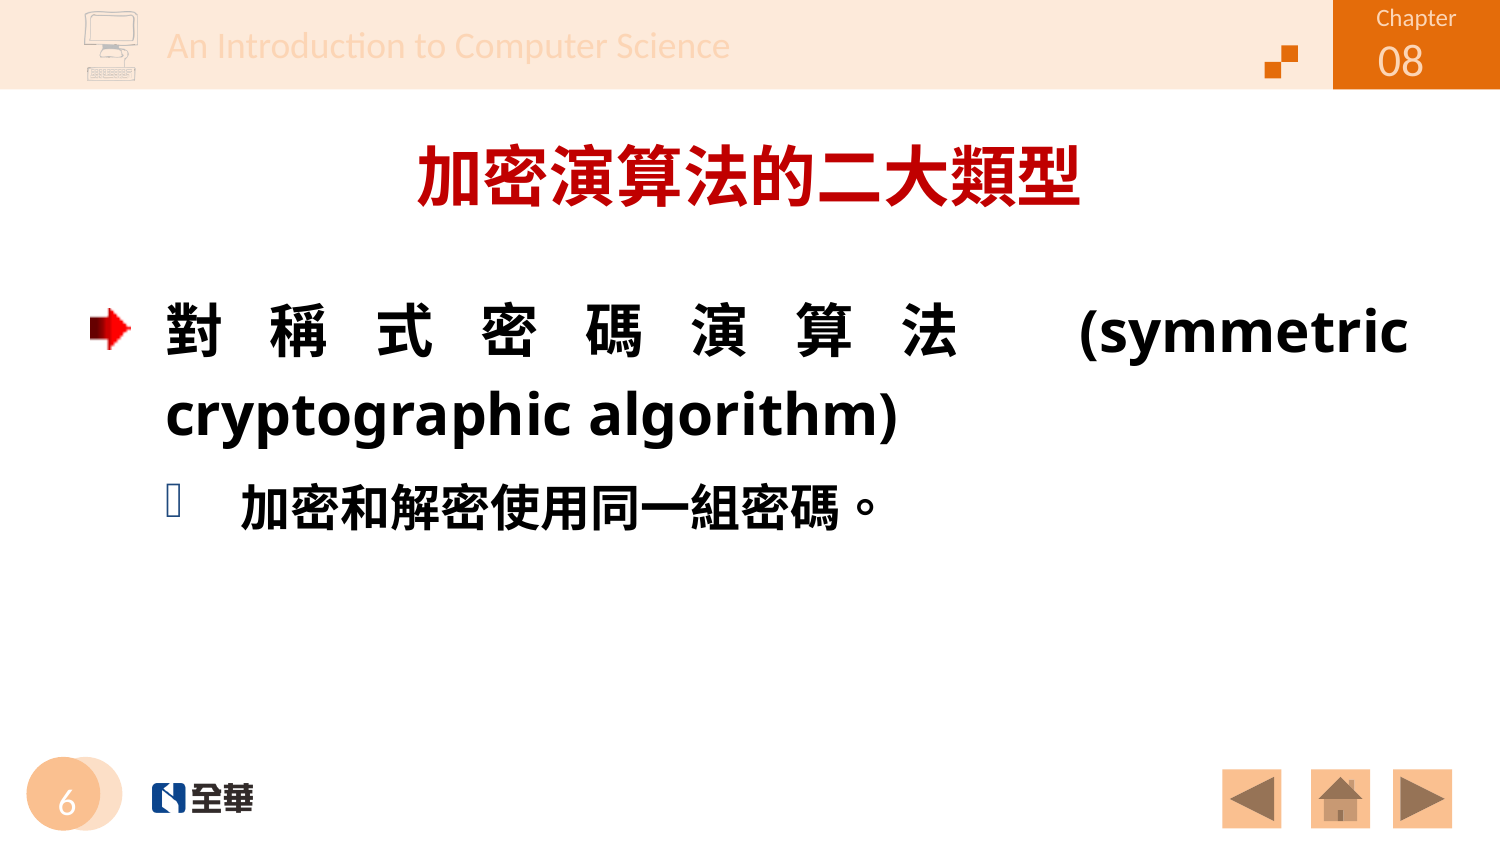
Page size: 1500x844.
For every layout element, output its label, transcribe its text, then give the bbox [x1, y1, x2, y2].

list 對稱式密碼演算法 (symmetric cryptographic algorithm) 加密和解密使用同一組密碼。 [75, 272, 1425, 754]
title 加密演算法的二大類型 [75, 104, 1425, 245]
picture [90, 308, 131, 350]
picture [84, 11, 138, 81]
picture [152, 783, 253, 813]
